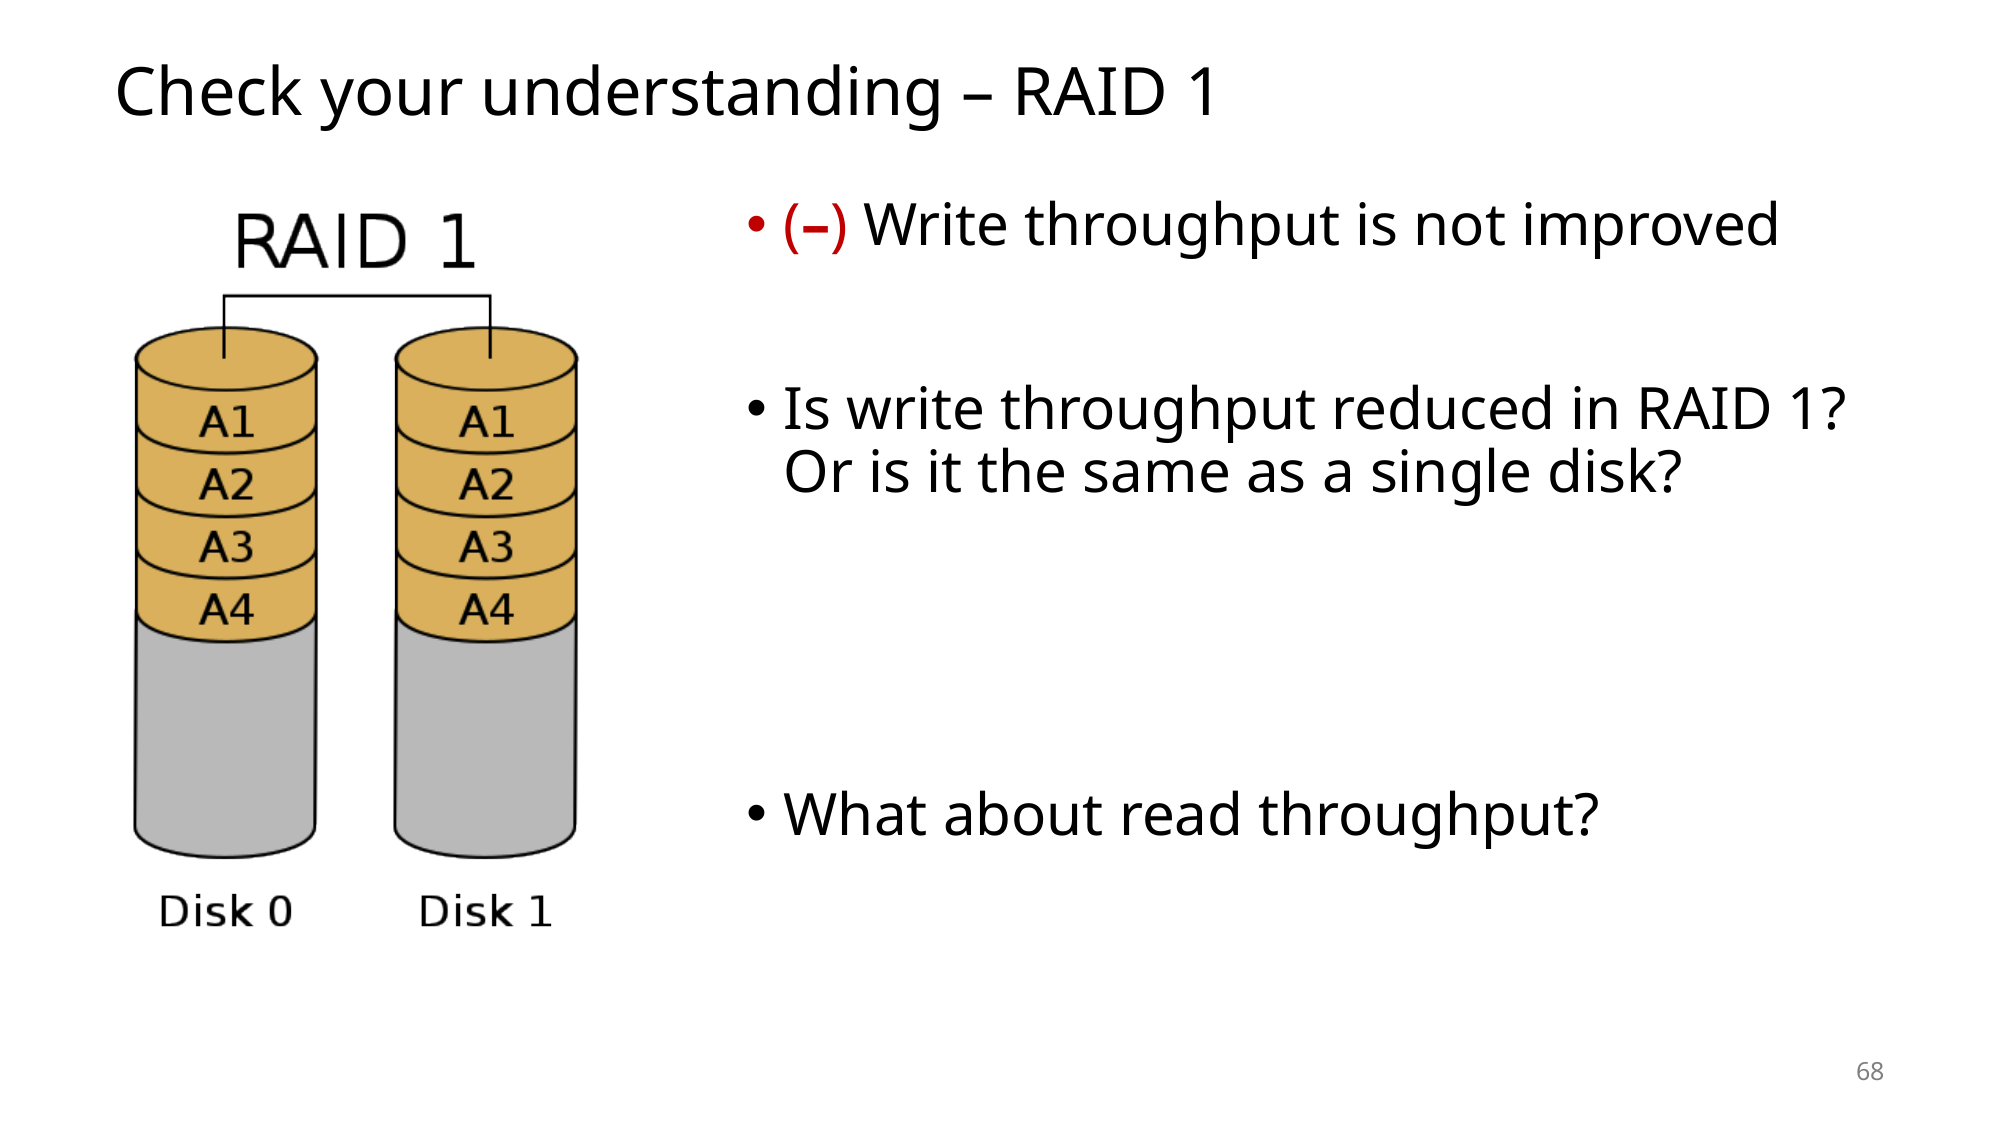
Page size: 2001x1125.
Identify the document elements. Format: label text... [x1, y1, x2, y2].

list (–) Write throughput is not improved Is write throughput reduced in RAID 1? Or is it the same as a single disk? What about read throughput? [731, 187, 1900, 1013]
title Check your understanding – RAID 1 [99, 37, 1900, 150]
slide_number 68 [1749, 1042, 1900, 1103]
picture [99, 187, 608, 969]
